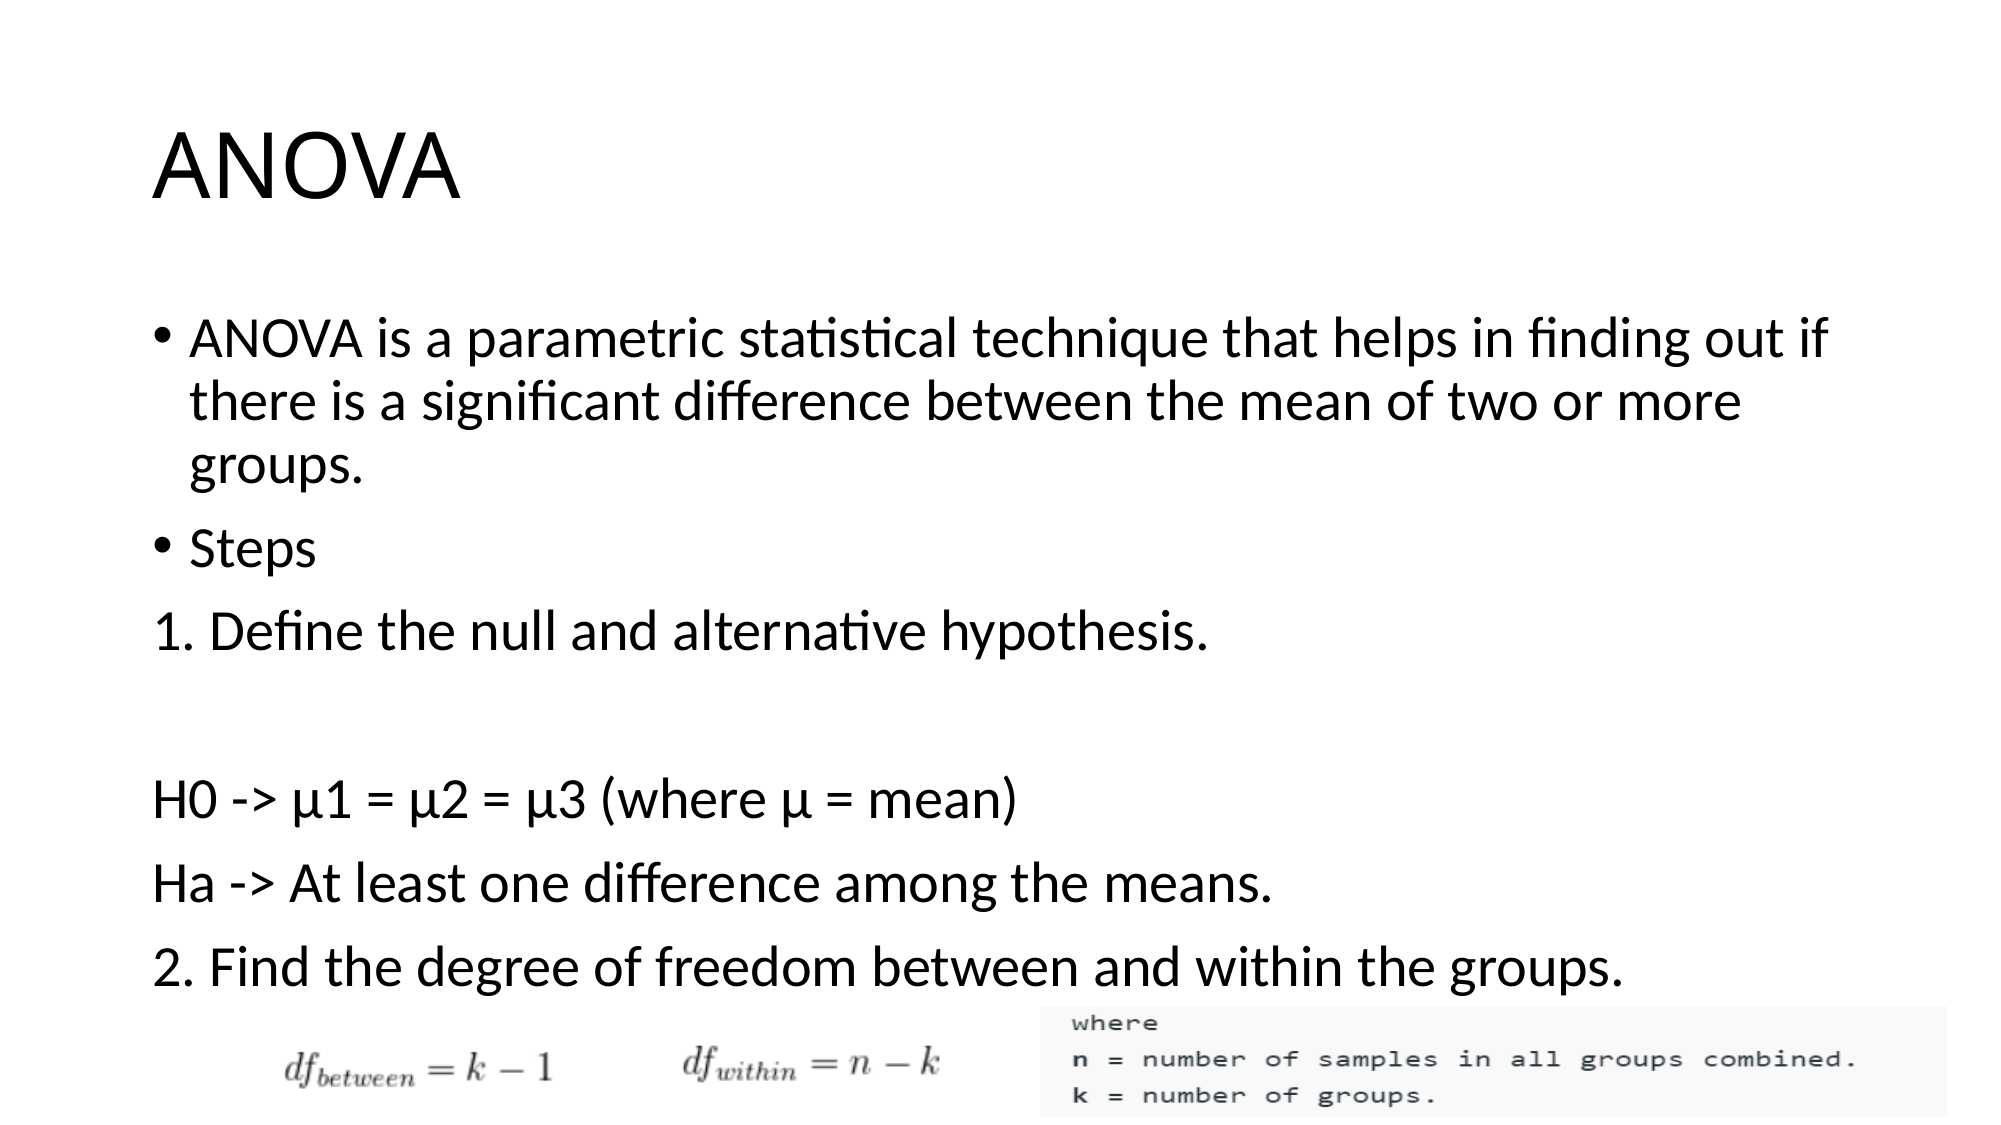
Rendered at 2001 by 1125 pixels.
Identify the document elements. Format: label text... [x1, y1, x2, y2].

title ANOVA [137, 59, 1863, 278]
footer Dr P Muralidhar MLDS [662, 1042, 1040, 1103]
list ANOVA is a parametric statistical technique that helps in finding out if there is a significant difference between the mean of two or more groups. Steps 1. Define the null and alternative hypothesis. H0 -> μ1 = μ2 = μ3 (where μ = mean) Ha -> At least one difference among the means. 2. Find the degree of freedom between and within the groups. [137, 299, 1863, 1014]
picture [255, 1035, 999, 1103]
picture [1040, 1006, 1947, 1117]
